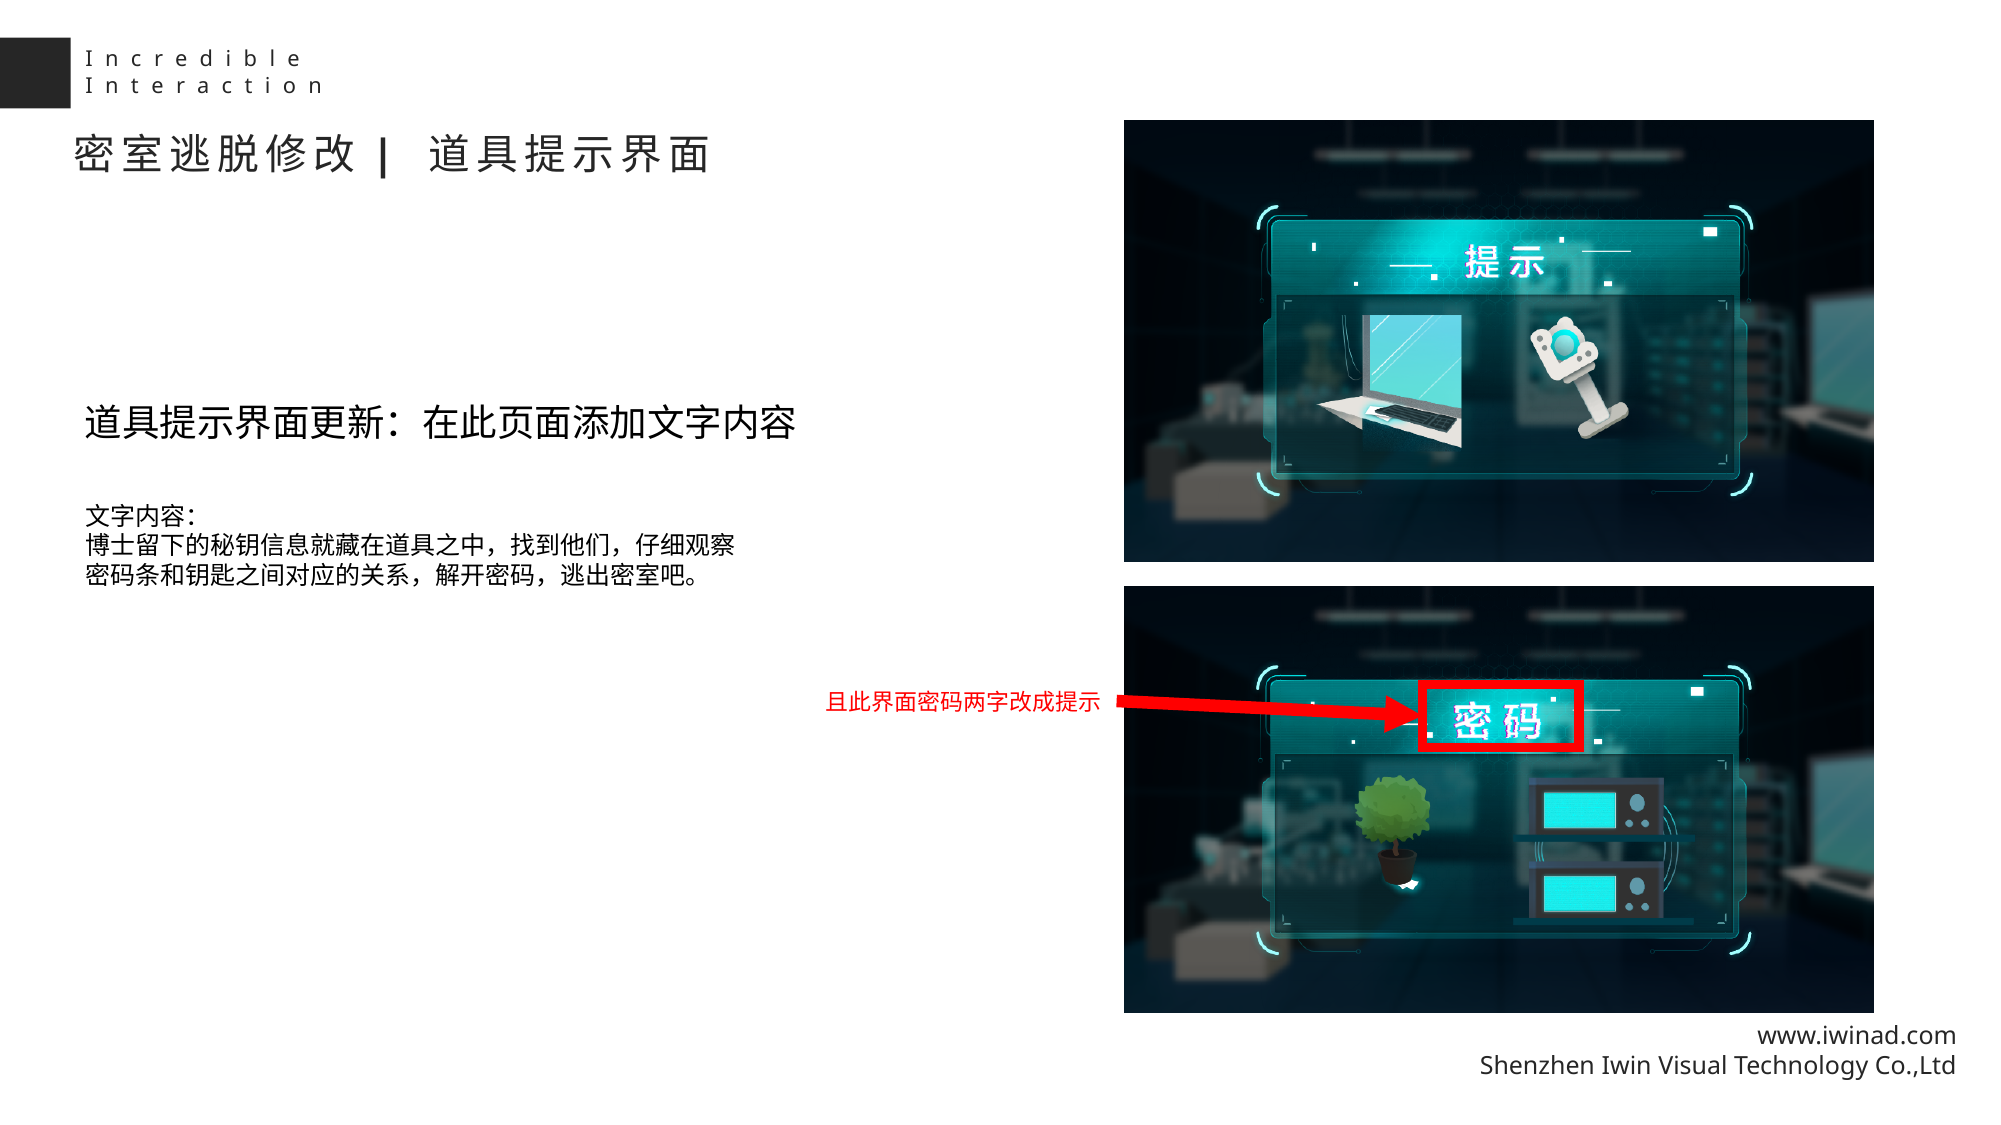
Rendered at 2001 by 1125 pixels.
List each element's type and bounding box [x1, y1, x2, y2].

picture [1124, 586, 1874, 1013]
text_box [0, 37, 1973, 1089]
picture [1124, 120, 1874, 563]
text_box [1117, 701, 1423, 716]
